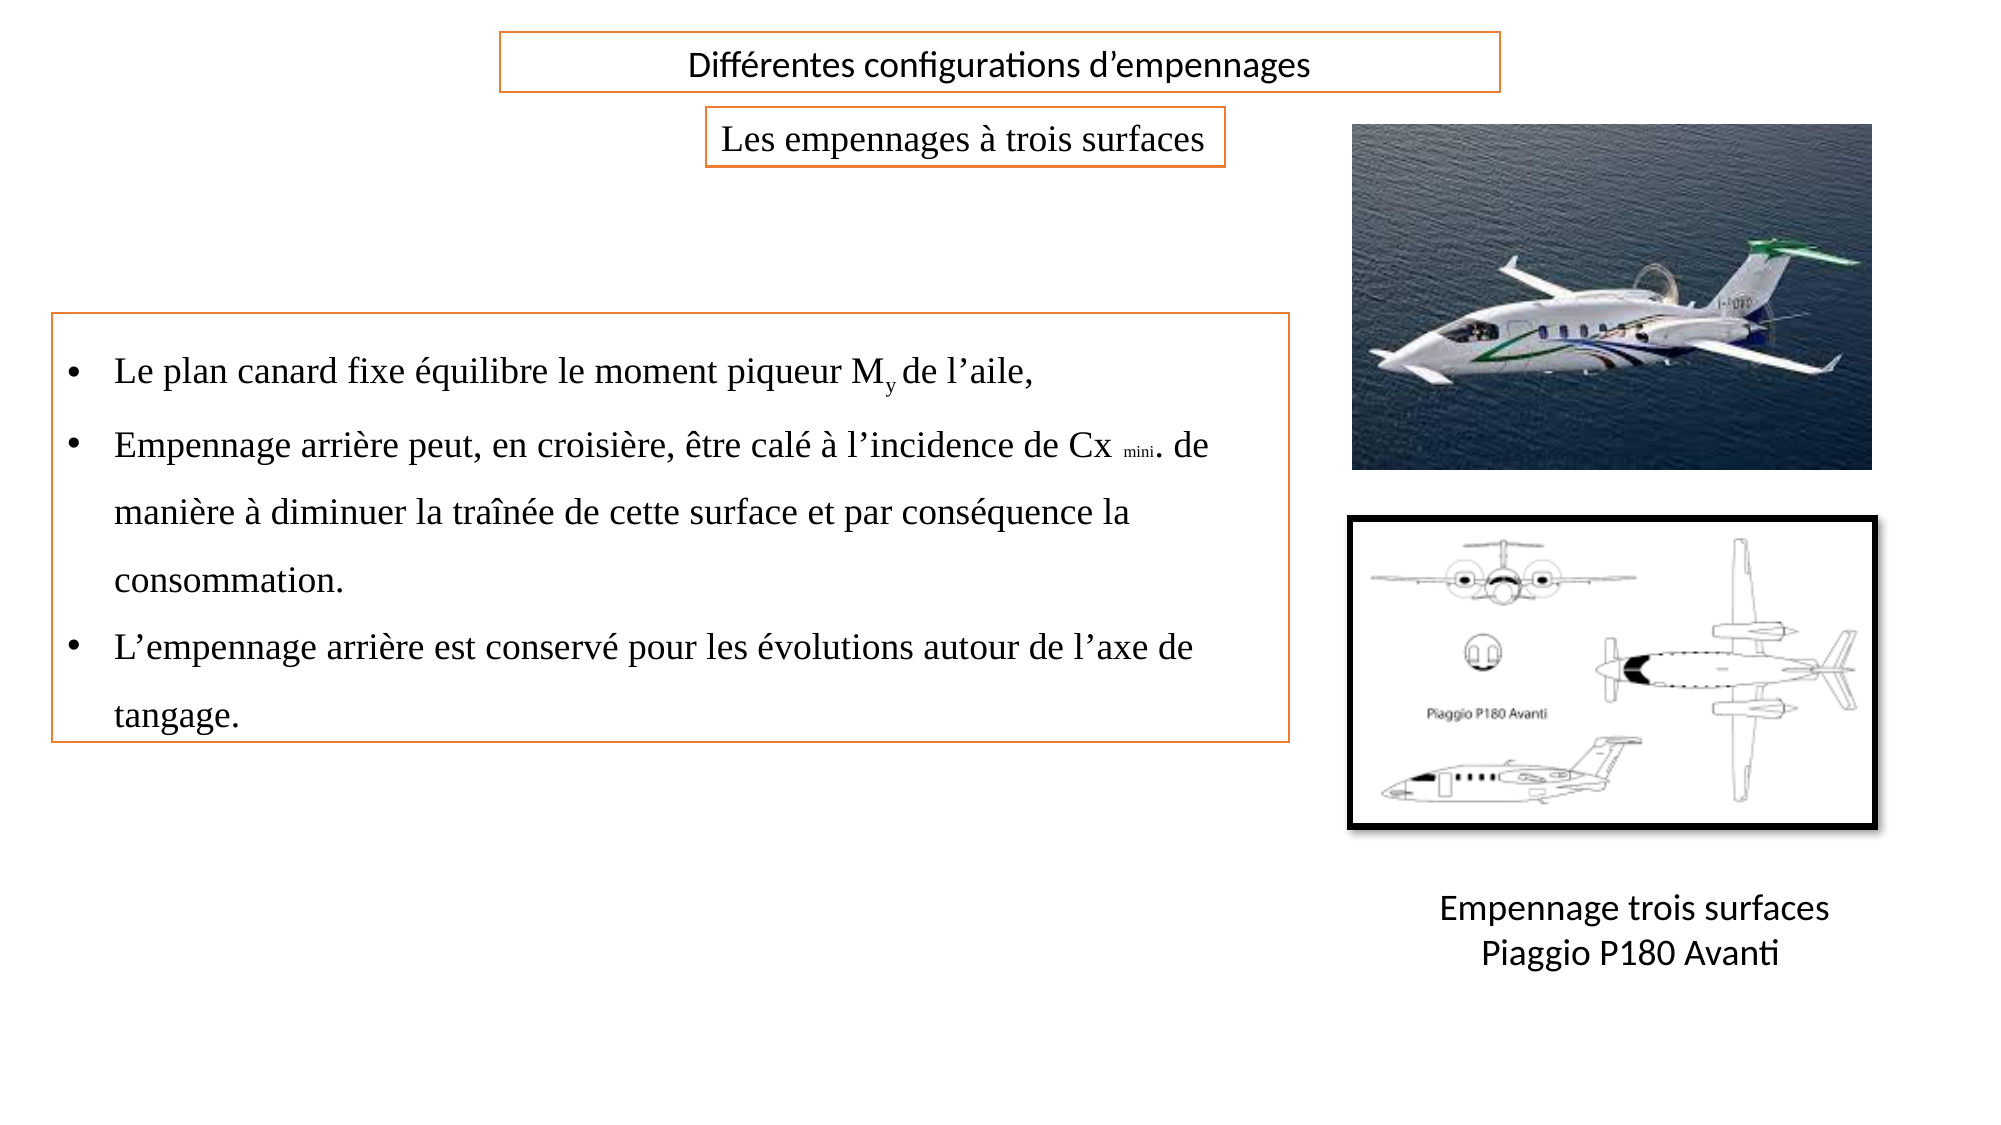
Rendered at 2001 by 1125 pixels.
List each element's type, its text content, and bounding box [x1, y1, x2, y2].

text_box Le plan canard fixe équilibre le moment piqueur My de l’aile, Empennage arrière peut, en croisière, être calé à l’incidence de Cx mini. de manière à diminuer la traînée de cette surface et par conséquence la consommation. L’empennage arrière est conservé pour les évolutions autour de l’axe de tangage. [51, 312, 1290, 743]
text_box Empennage trois surfaces Piaggio P180 Avanti [1398, 875, 1872, 980]
picture [1352, 521, 1872, 824]
text_box Différentes configurations d’empennages [499, 31, 1501, 93]
text_box Les empennages à trois surfaces [705, 106, 1226, 168]
picture [1352, 124, 1872, 470]
